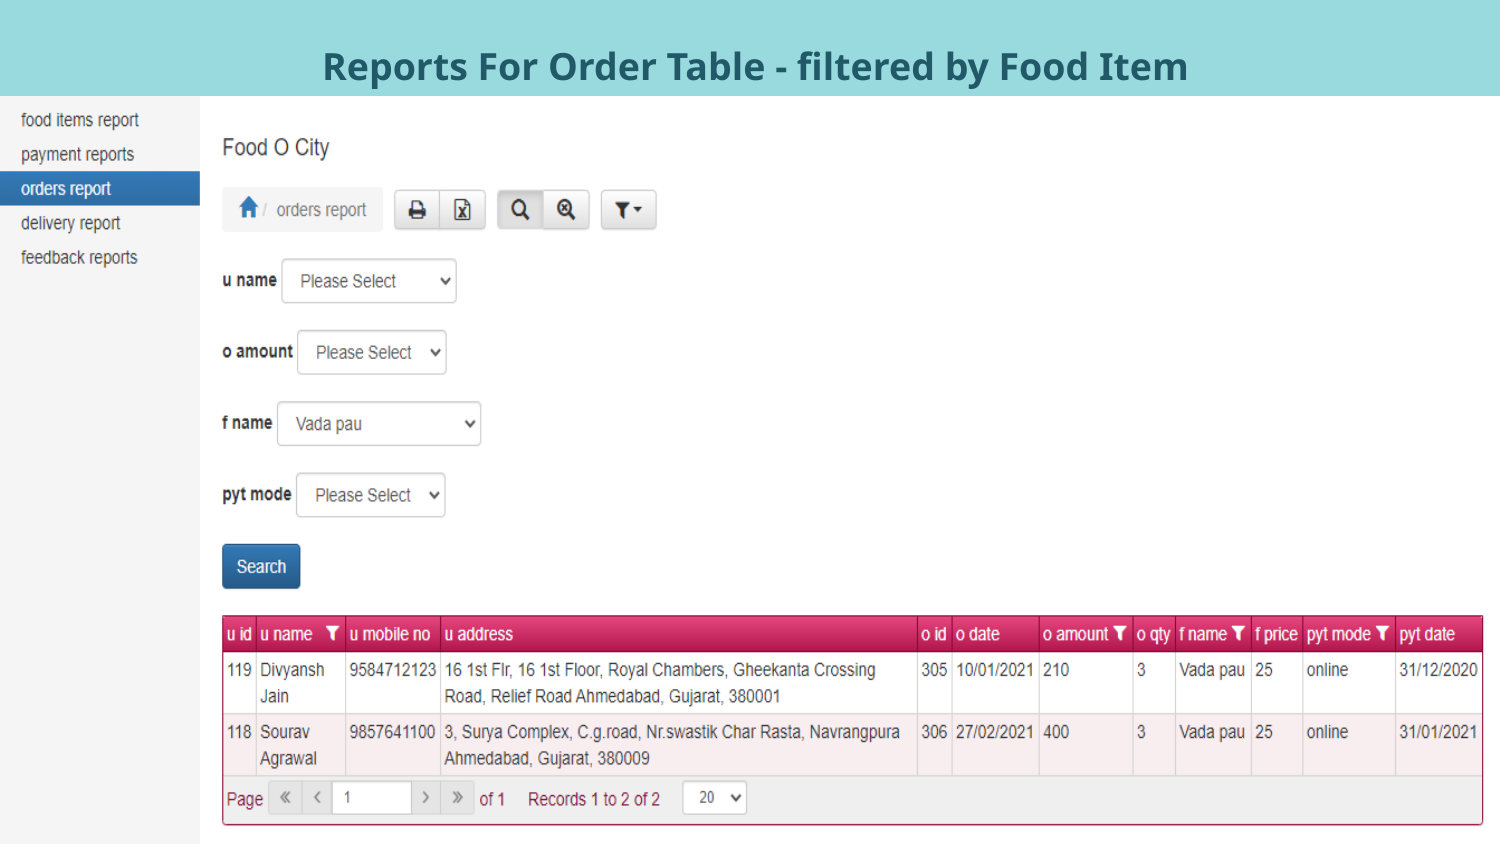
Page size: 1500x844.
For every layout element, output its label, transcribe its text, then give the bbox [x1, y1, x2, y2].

text_box Reports For Order Table - filtered by Food Item [234, 35, 1278, 95]
picture [0, 0, 1500, 844]
